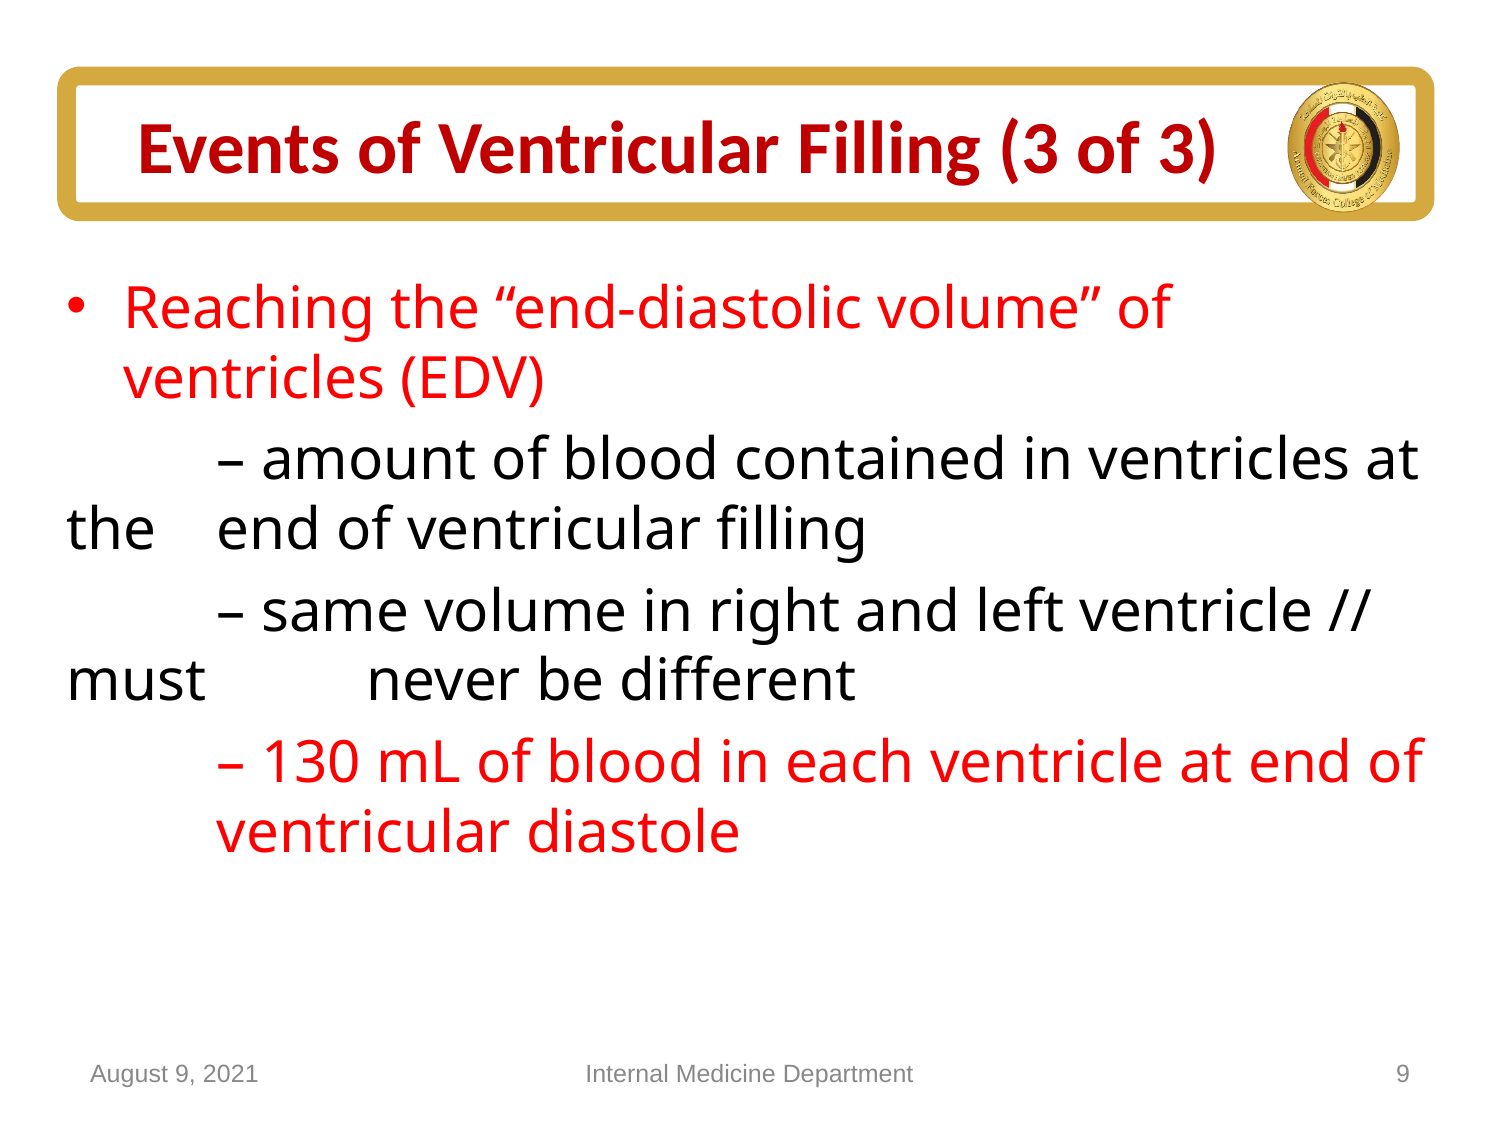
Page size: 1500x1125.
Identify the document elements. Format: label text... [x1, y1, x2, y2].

footer Internal Medicine Department [512, 1042, 988, 1103]
picture [1292, 82, 1400, 213]
list Reaching the “end-diastolic volume” of ventricles (EDV) – amount of blood contained in ventricles at the end of ventricular filling – same volume in right and left ventricle // must never be different – 130 mL of blood in each ventricle at end of ventricular diastole [51, 262, 1458, 1005]
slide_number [75, 1042, 425, 1103]
title Events of Ventricular Filling (3 of 3) [66, 98, 1292, 189]
slide_number 9 [1074, 1042, 1425, 1103]
